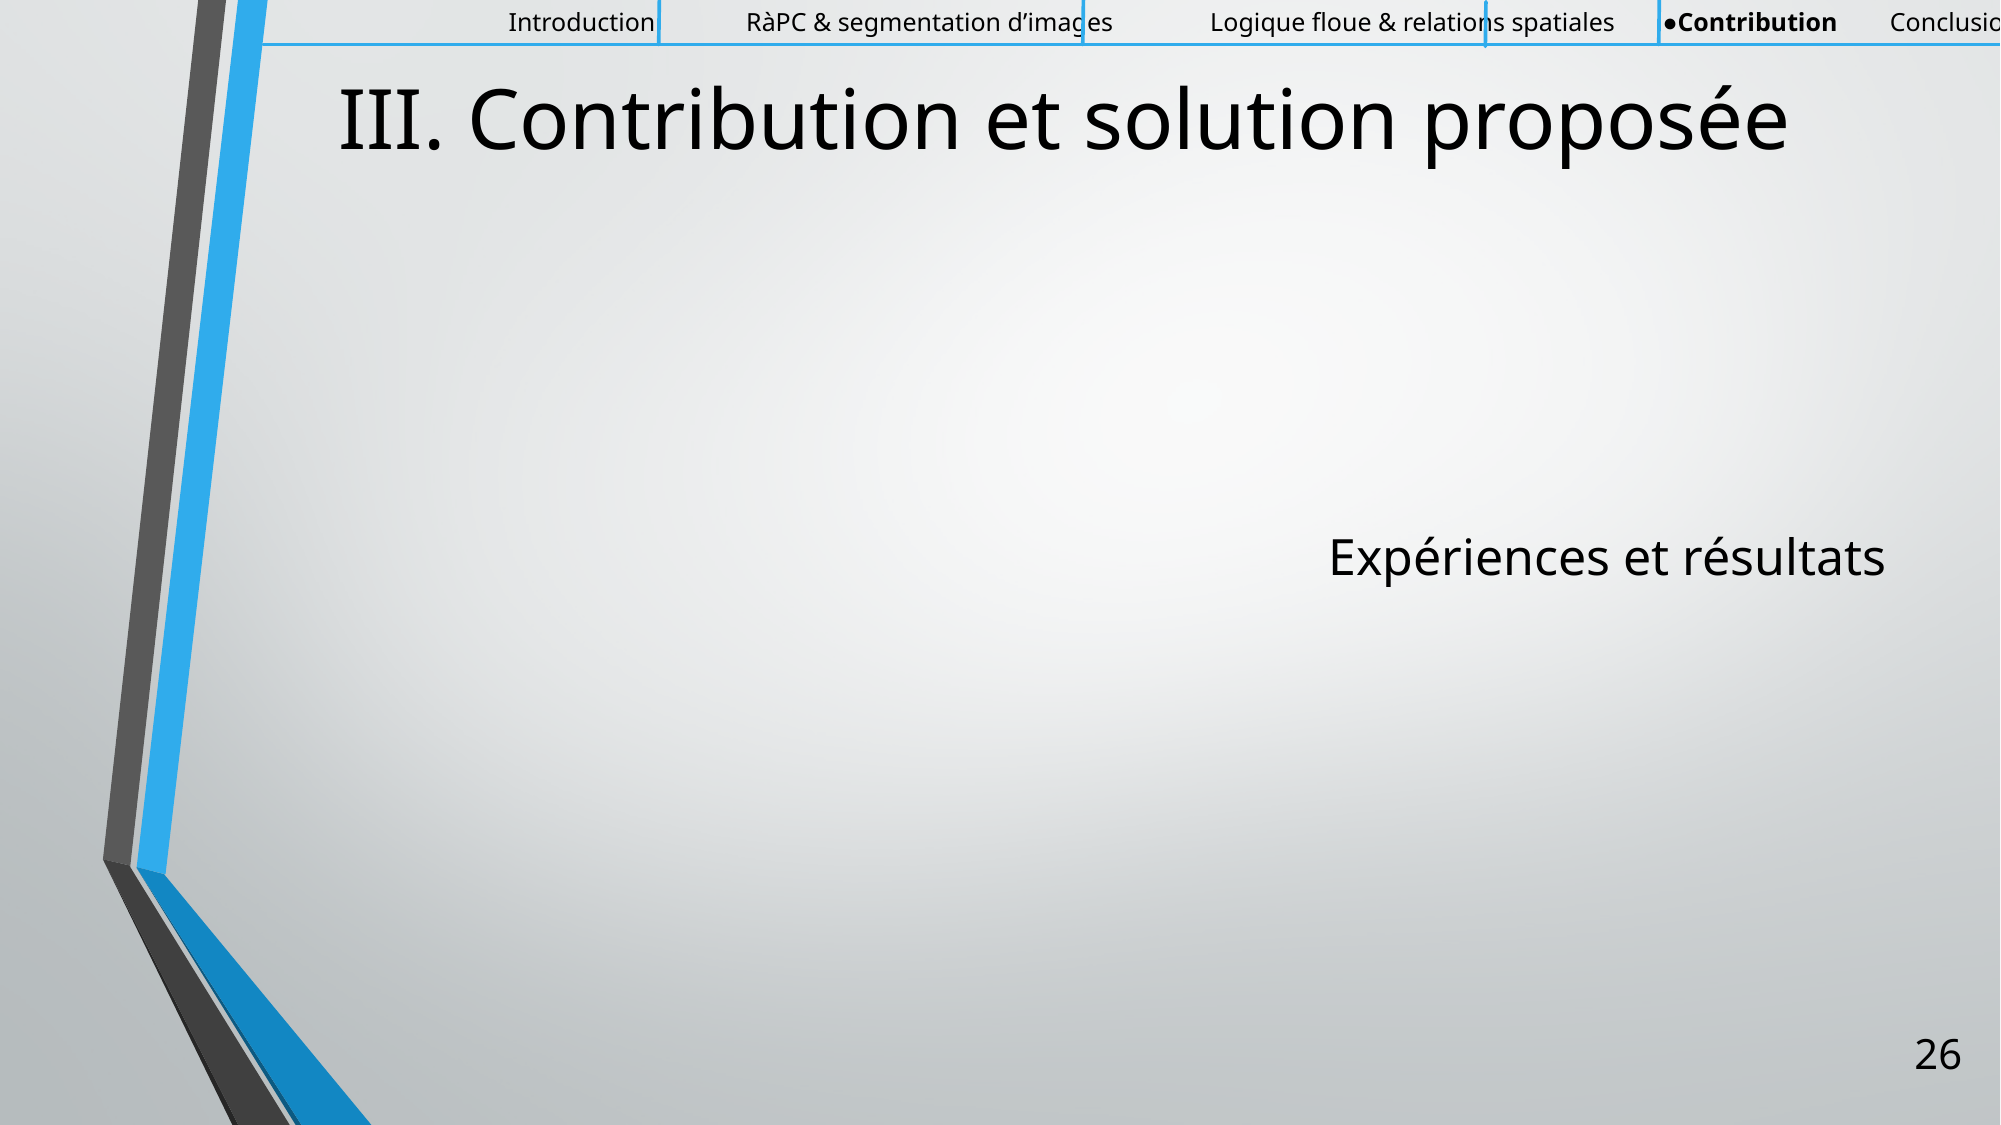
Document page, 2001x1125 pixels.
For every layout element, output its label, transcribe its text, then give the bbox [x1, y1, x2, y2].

text_box Introduction RàPC & segmentation d’images Logique floue & relations spatiales ●Contribution Conclusion [661, 0, 1081, 43]
text_box Introduction RàPC & segmentation d’images Logique floue & relations spatiales ●Contribution Conclusion [1085, 0, 1484, 43]
text_box Introduction RàPC & segmentation d’images Logique floue & relations spatiales ●Contribution Conclusion [472, 0, 657, 43]
text_box Introduction RàPC & segmentation d’images Logique floue & relations spatiales ●Contribution Conclusion [1661, 0, 2000, 43]
list Expériences et résultats [263, 188, 1907, 997]
text_box Introduction RàPC & segmentation d’images Logique floue & relations spatiales ●Contribution Conclusion [1488, 0, 1657, 43]
title III. Contribution et solution proposée [243, 44, 1887, 189]
slide_number 26 [1886, 1026, 1978, 1086]
